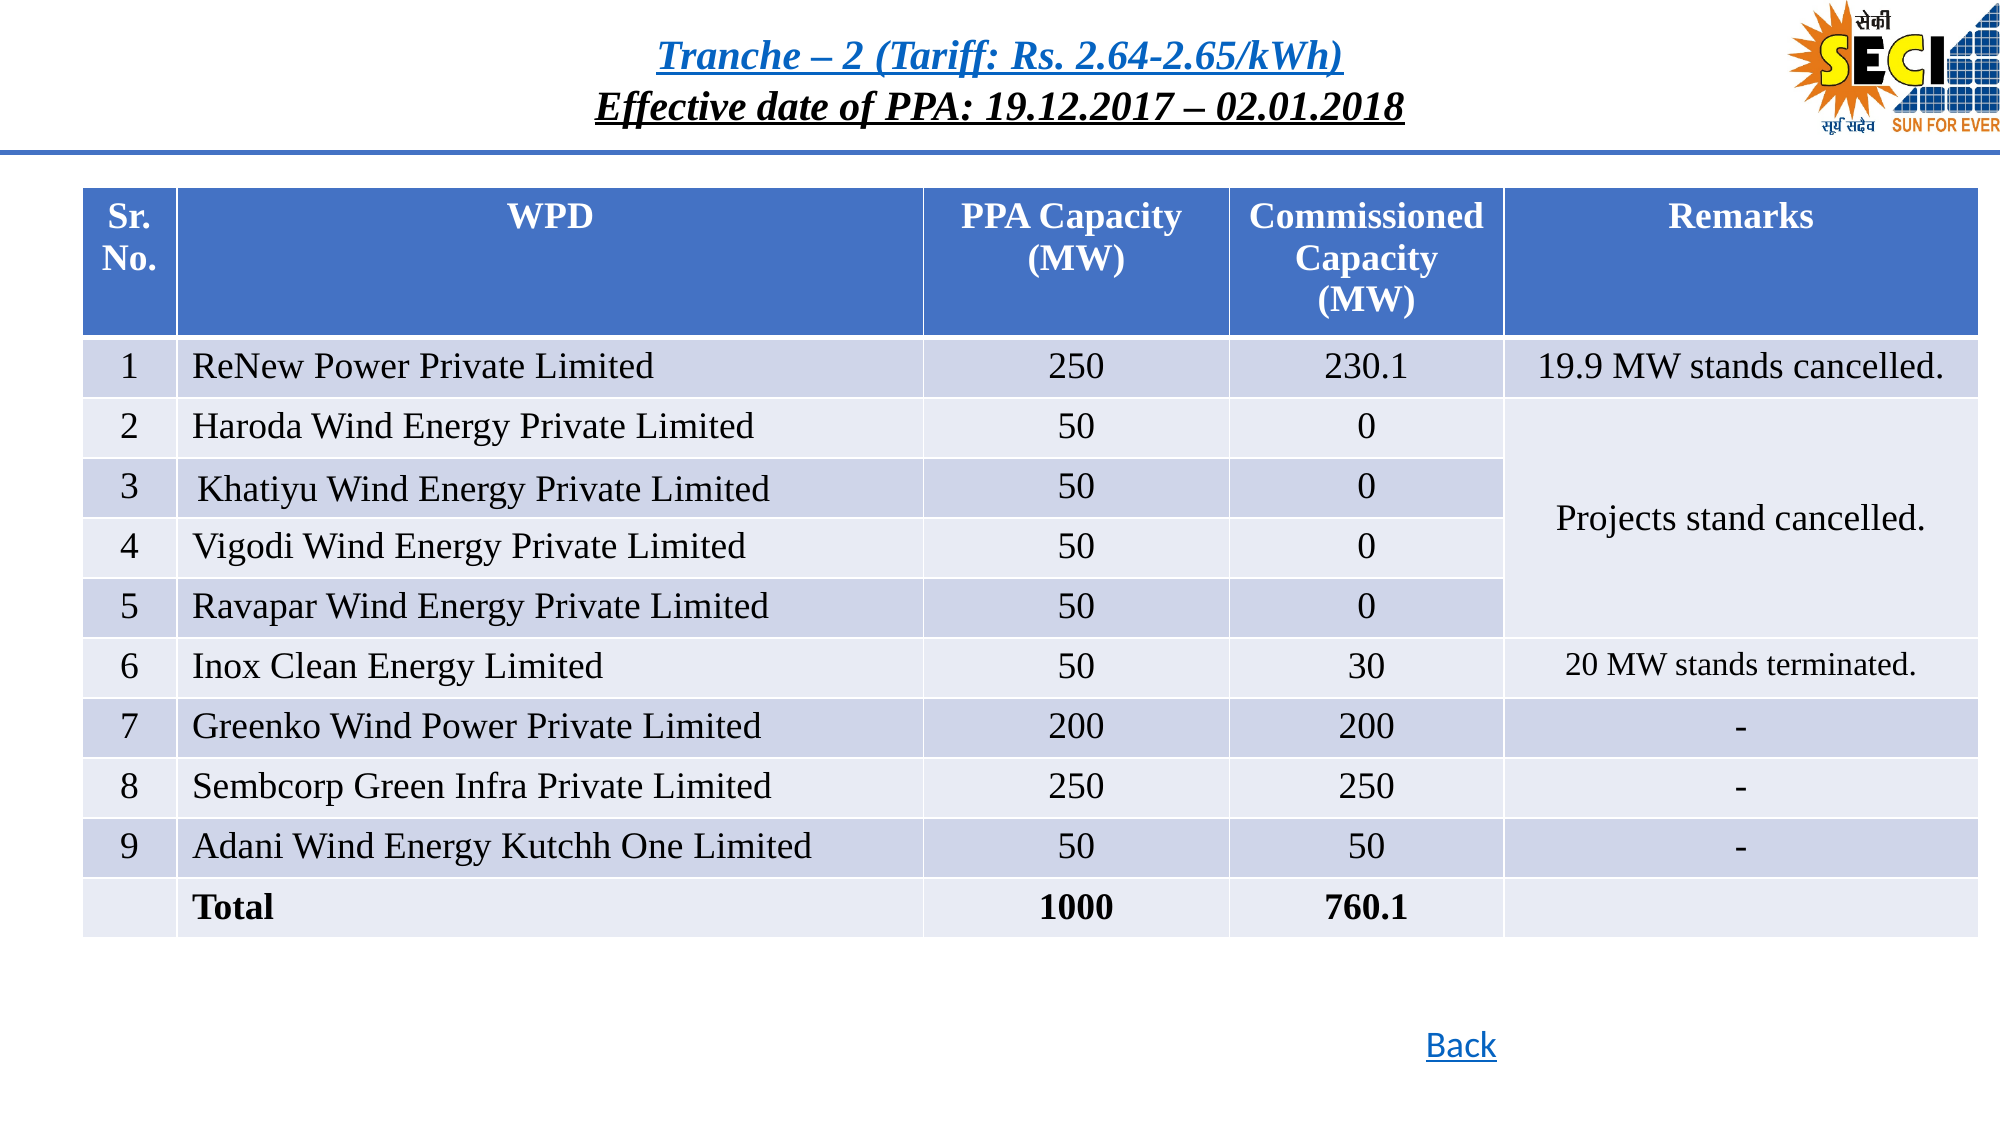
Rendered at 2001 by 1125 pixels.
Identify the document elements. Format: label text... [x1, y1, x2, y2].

table_cell ReNew Power Private Limited [178, 340, 923, 397]
table_cell 50 [924, 459, 1229, 517]
table_header Sr. No. [83, 188, 176, 335]
table_cell 8 [83, 759, 176, 817]
table_cell 0 [1230, 459, 1503, 517]
table_cell 50 [924, 639, 1229, 697]
table_header WPD [178, 188, 923, 335]
table_cell 1000 [924, 879, 1229, 937]
table_cell 50 [1230, 819, 1503, 877]
table_header Commissioned Capacity (MW) [1230, 188, 1503, 335]
table_cell 50 [924, 819, 1229, 877]
table_cell 50 [924, 399, 1229, 457]
table_cell Sembcorp Green Infra Private Limited [178, 759, 923, 817]
table_header Remarks [1505, 188, 1978, 335]
table_cell Projects stand cancelled. [1505, 399, 1978, 637]
table_cell 0 [1230, 519, 1503, 577]
table_cell Total [178, 879, 923, 937]
table_cell - [1505, 759, 1978, 817]
table_cell 50 [924, 519, 1229, 577]
table_cell - [1505, 699, 1978, 757]
table_cell 2 [83, 399, 176, 457]
table_cell 5 [83, 579, 176, 637]
table_cell Adani Wind Energy Kutchh One Limited [178, 819, 923, 877]
table_cell 9 [83, 819, 176, 877]
table_cell [83, 879, 176, 937]
table_cell 250 [924, 340, 1229, 397]
table_cell Khatiyu Wind Energy Private Limited [178, 459, 923, 517]
table_cell 4 [83, 519, 176, 577]
table_header PPA Capacity (MW) [924, 188, 1229, 335]
table_cell 30 [1230, 639, 1503, 697]
table_cell 200 [924, 699, 1229, 757]
table_cell 50 [924, 579, 1229, 637]
table_cell 20 MW stands terminated. [1505, 639, 1978, 697]
table_cell 19.9 MW stands cancelled. [1505, 340, 1978, 397]
table_cell Haroda Wind Energy Private Limited [178, 399, 923, 457]
table_cell 760.1 [1230, 879, 1503, 937]
table_cell - [1505, 819, 1978, 877]
table_cell 1 [83, 340, 176, 397]
picture [1787, 0, 2000, 135]
table_cell 0 [1230, 399, 1503, 457]
table_cell Vigodi Wind Energy Private Limited [178, 519, 923, 577]
table_cell 7 [83, 699, 176, 757]
table_cell 230.1 [1230, 340, 1503, 397]
table_cell 6 [83, 639, 176, 697]
table_cell [1505, 879, 1978, 937]
table_cell Inox Clean Energy Limited [178, 639, 923, 697]
text_box Tranche – 2 (Tariff: Rs. 2.64-2.65/kWh) Effective date of PPA: 19.12.2017 – 02.01.2018 [579, 20, 1421, 136]
text_box Back [1411, 1012, 1618, 1073]
table_cell 0 [1230, 579, 1503, 637]
table_cell 200 [1230, 699, 1503, 757]
table_cell Ravapar Wind Energy Private Limited [178, 579, 923, 637]
table_cell 250 [924, 759, 1229, 817]
table_cell 3 [83, 459, 176, 517]
table_cell Greenko Wind Power Private Limited [178, 699, 923, 757]
table_cell 250 [1230, 759, 1503, 817]
